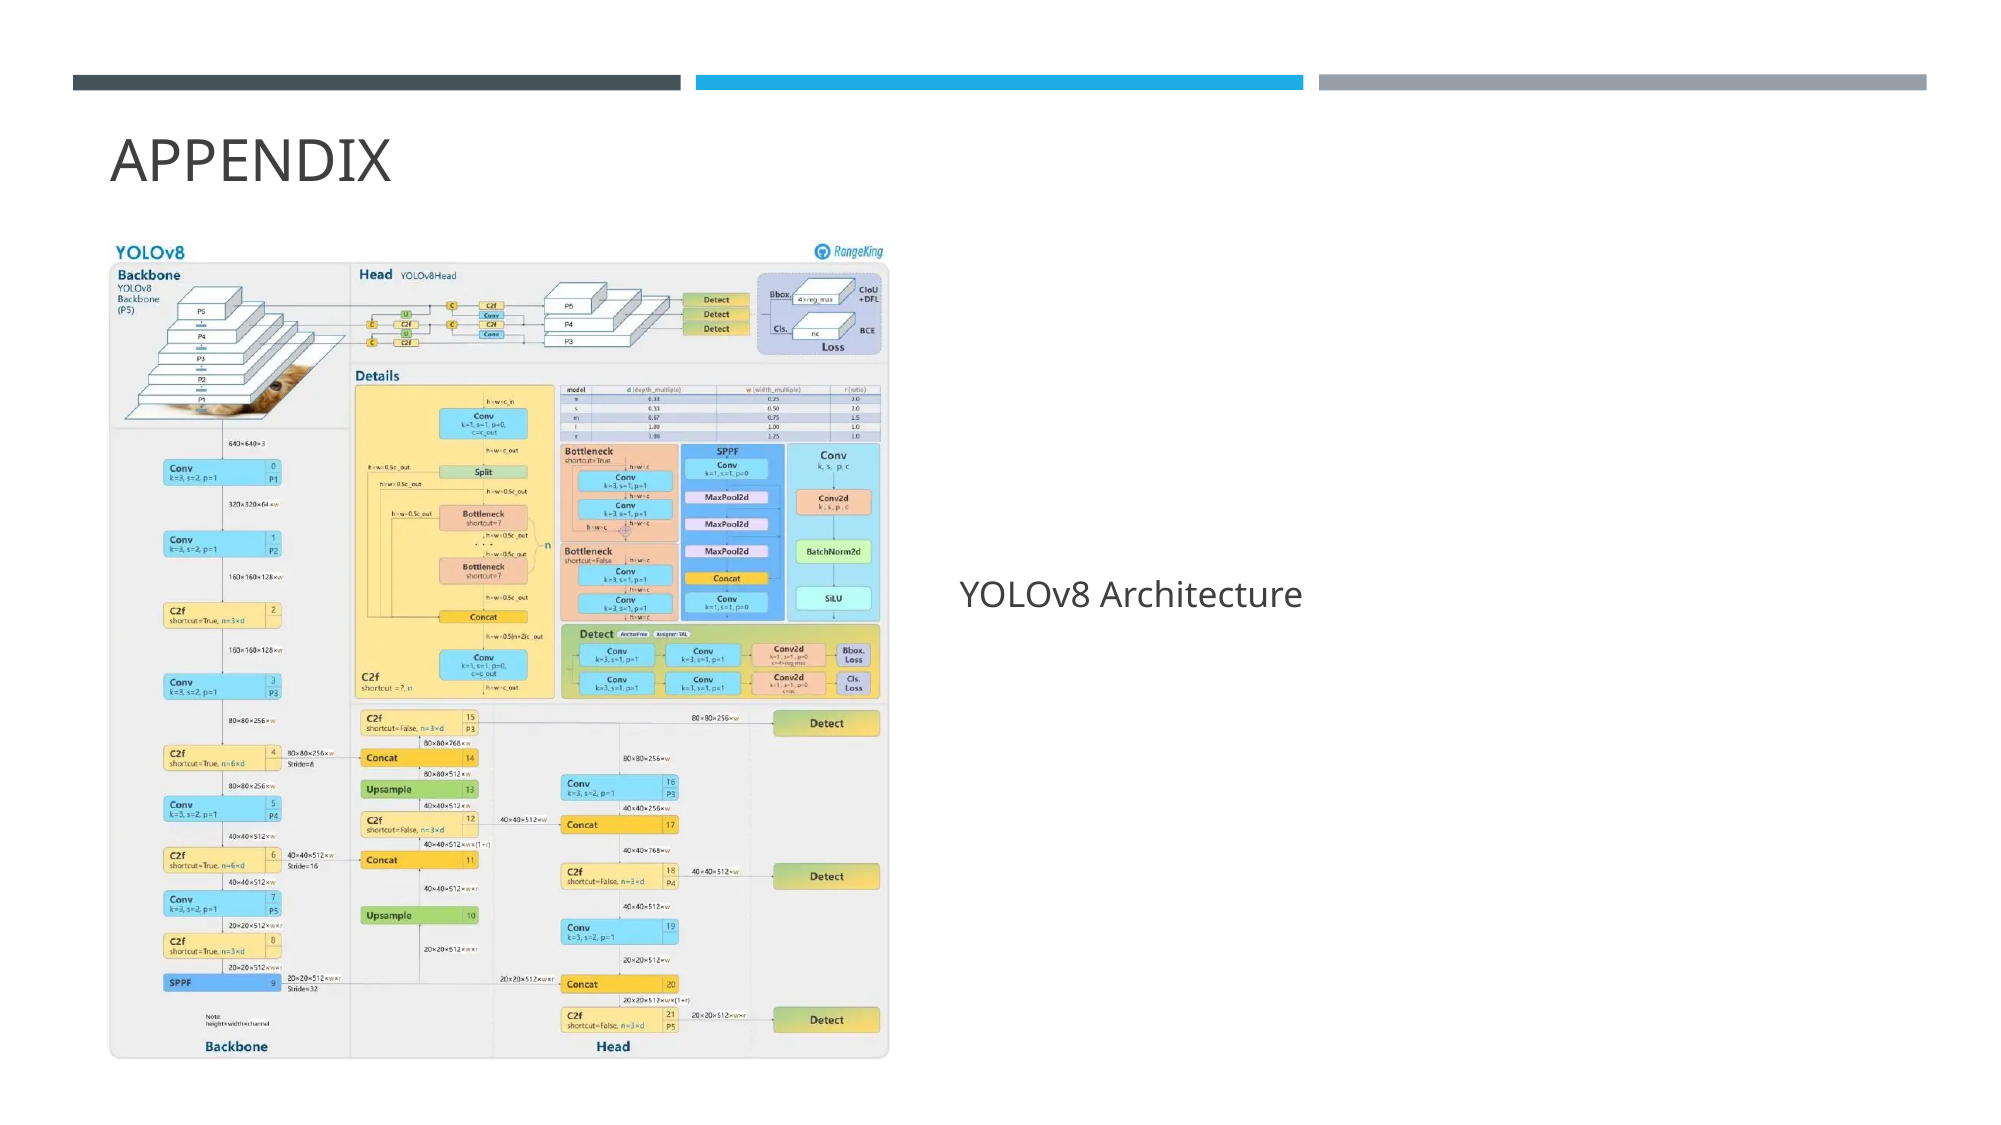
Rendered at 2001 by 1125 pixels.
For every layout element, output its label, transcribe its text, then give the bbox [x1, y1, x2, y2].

title APPENDIX [95, 115, 1905, 201]
text_box YOLOv8 Architecture [944, 557, 1849, 630]
picture [106, 239, 890, 1061]
